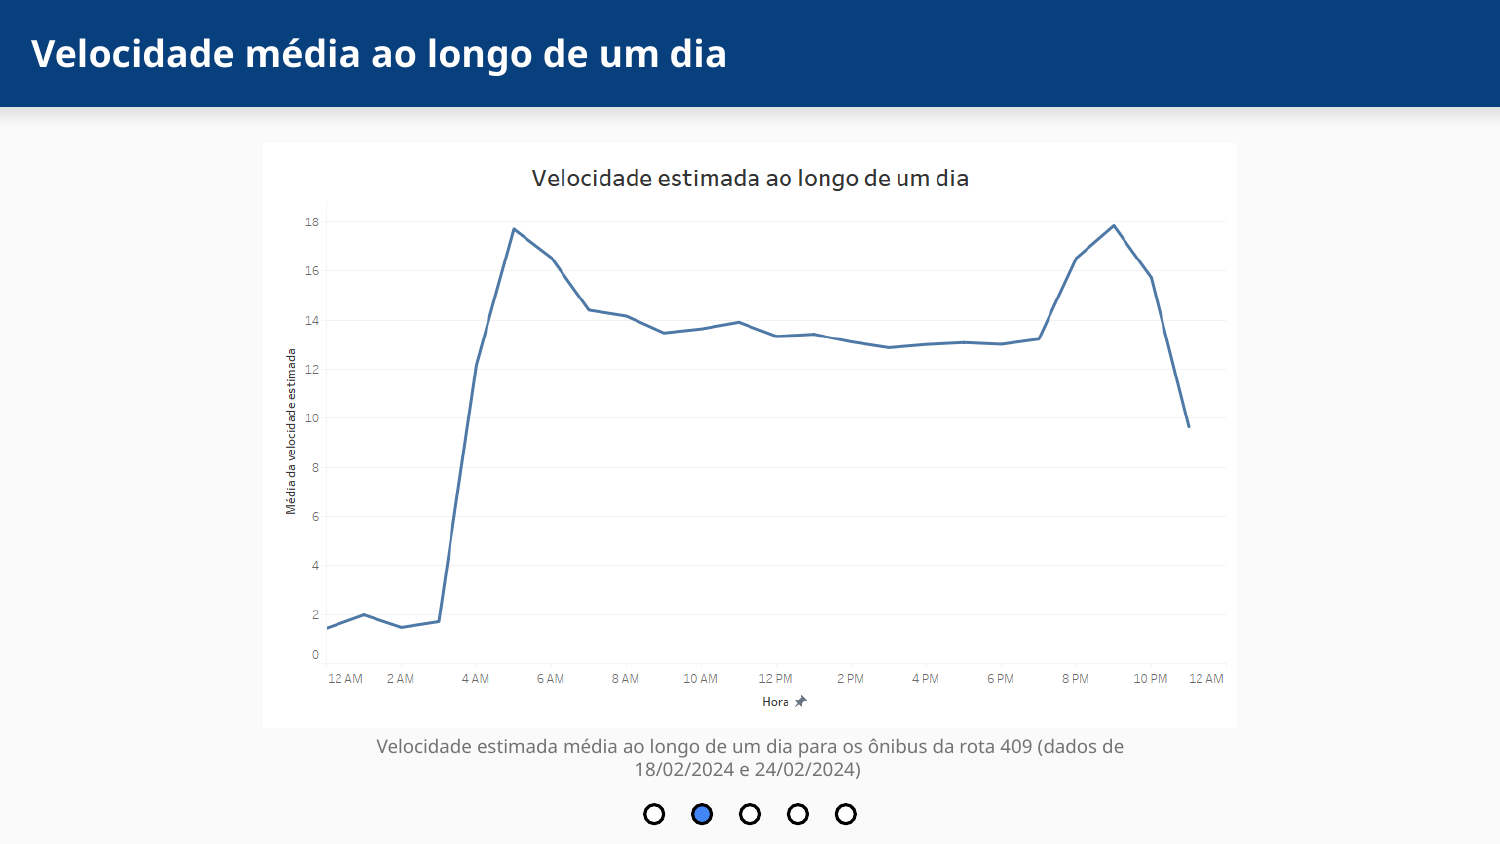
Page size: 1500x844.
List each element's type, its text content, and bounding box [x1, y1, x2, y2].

title Velocidade média ao longo de um dia [16, 2, 1464, 102]
text_box Velocidade estimada média ao longo de um dia para os ônibus da rota 409 (dados de 18/02/2024 e 24/02/2024) [335, 736, 1165, 790]
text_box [644, 804, 856, 824]
picture [263, 142, 1237, 728]
